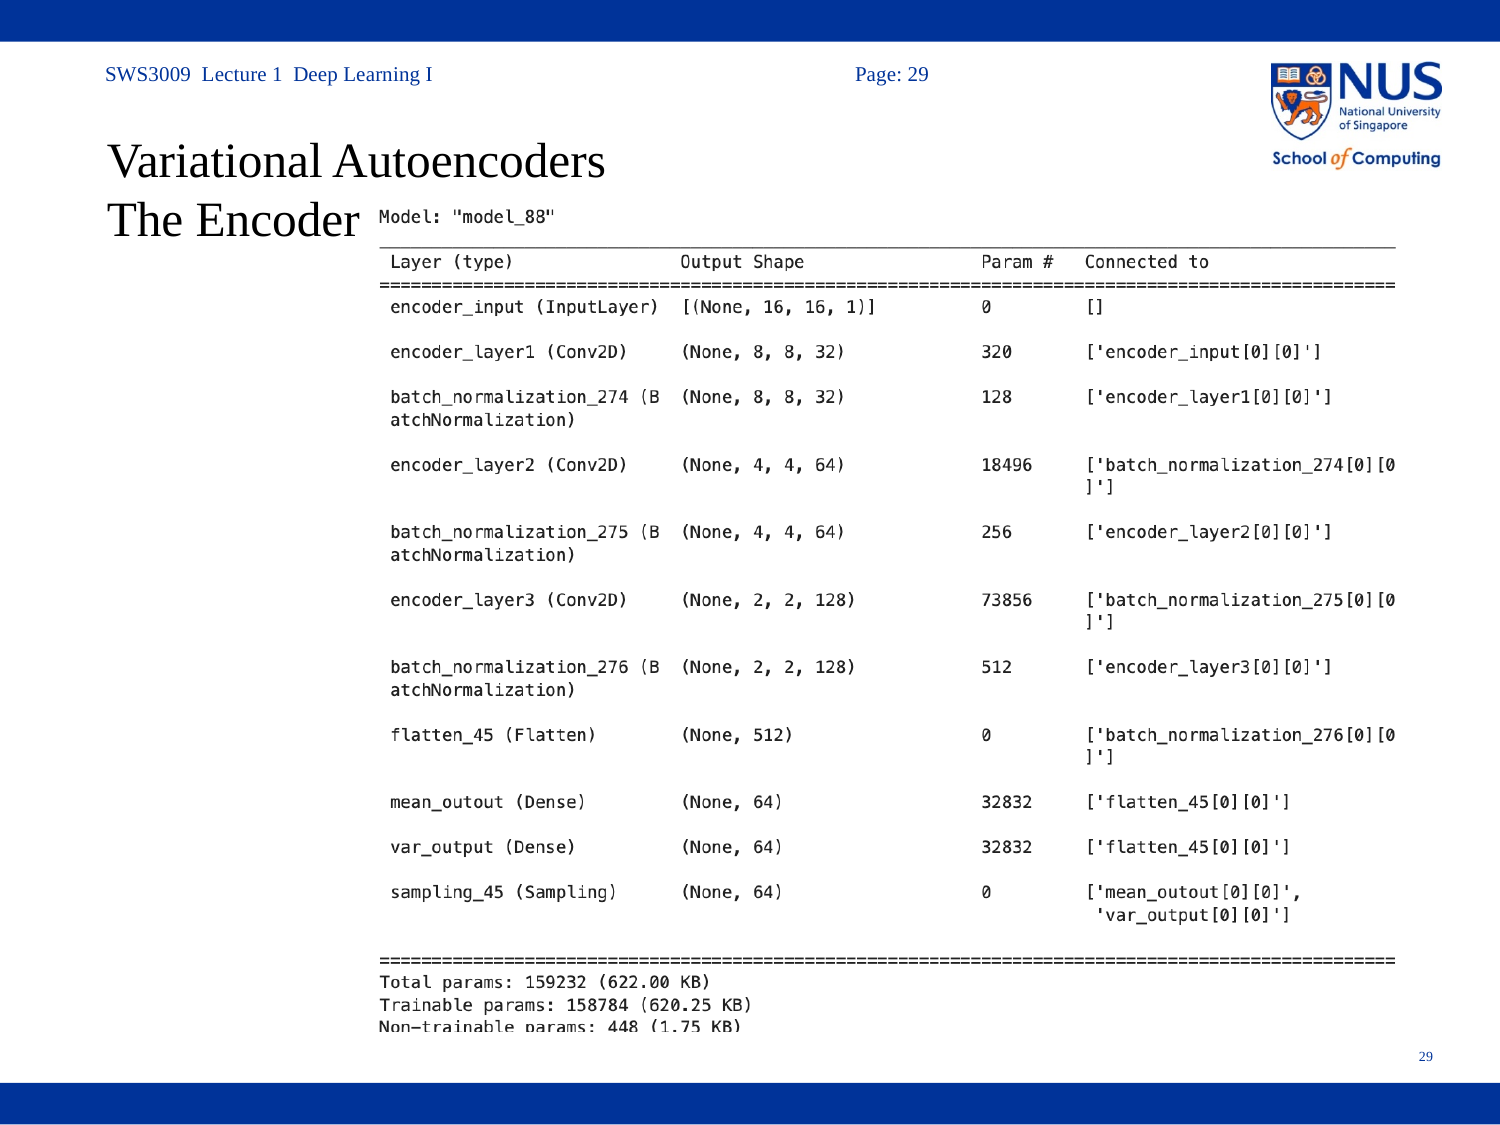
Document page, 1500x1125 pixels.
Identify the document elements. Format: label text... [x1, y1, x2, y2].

picture [1271, 61, 1442, 171]
title Variational Autoencoders The Encoder [90, 93, 1160, 282]
picture [363, 201, 1436, 1032]
slide_number 29 [1136, 1038, 1450, 1115]
